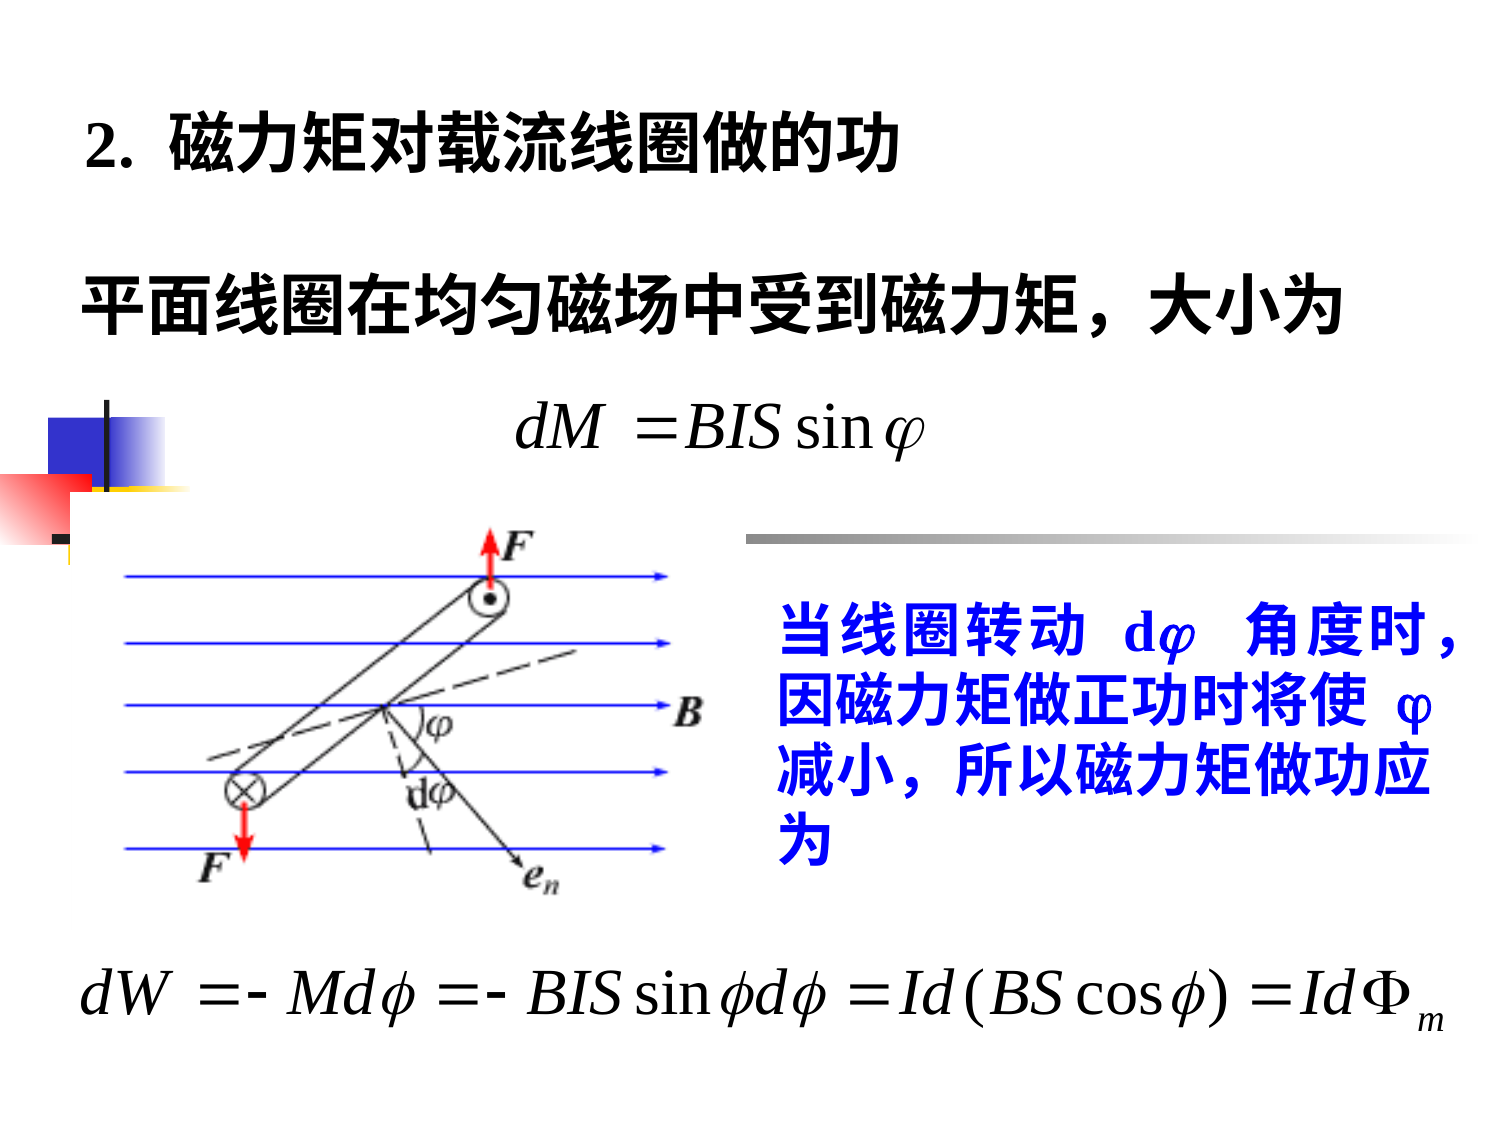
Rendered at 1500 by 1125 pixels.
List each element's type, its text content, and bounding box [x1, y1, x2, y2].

text_box 2. 磁力矩对载流线圈做的功 [70, 93, 1158, 189]
subtitle 当线圈转动 dj 角度时，因磁力矩做正功时将使 j 减小，所以磁力矩做功应为 [761, 585, 1447, 868]
text_box 平面线圈在均匀磁场中受到磁力矩，大小为 [64, 255, 1413, 351]
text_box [70, 948, 1460, 1049]
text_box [503, 386, 938, 477]
picture [70, 491, 746, 930]
